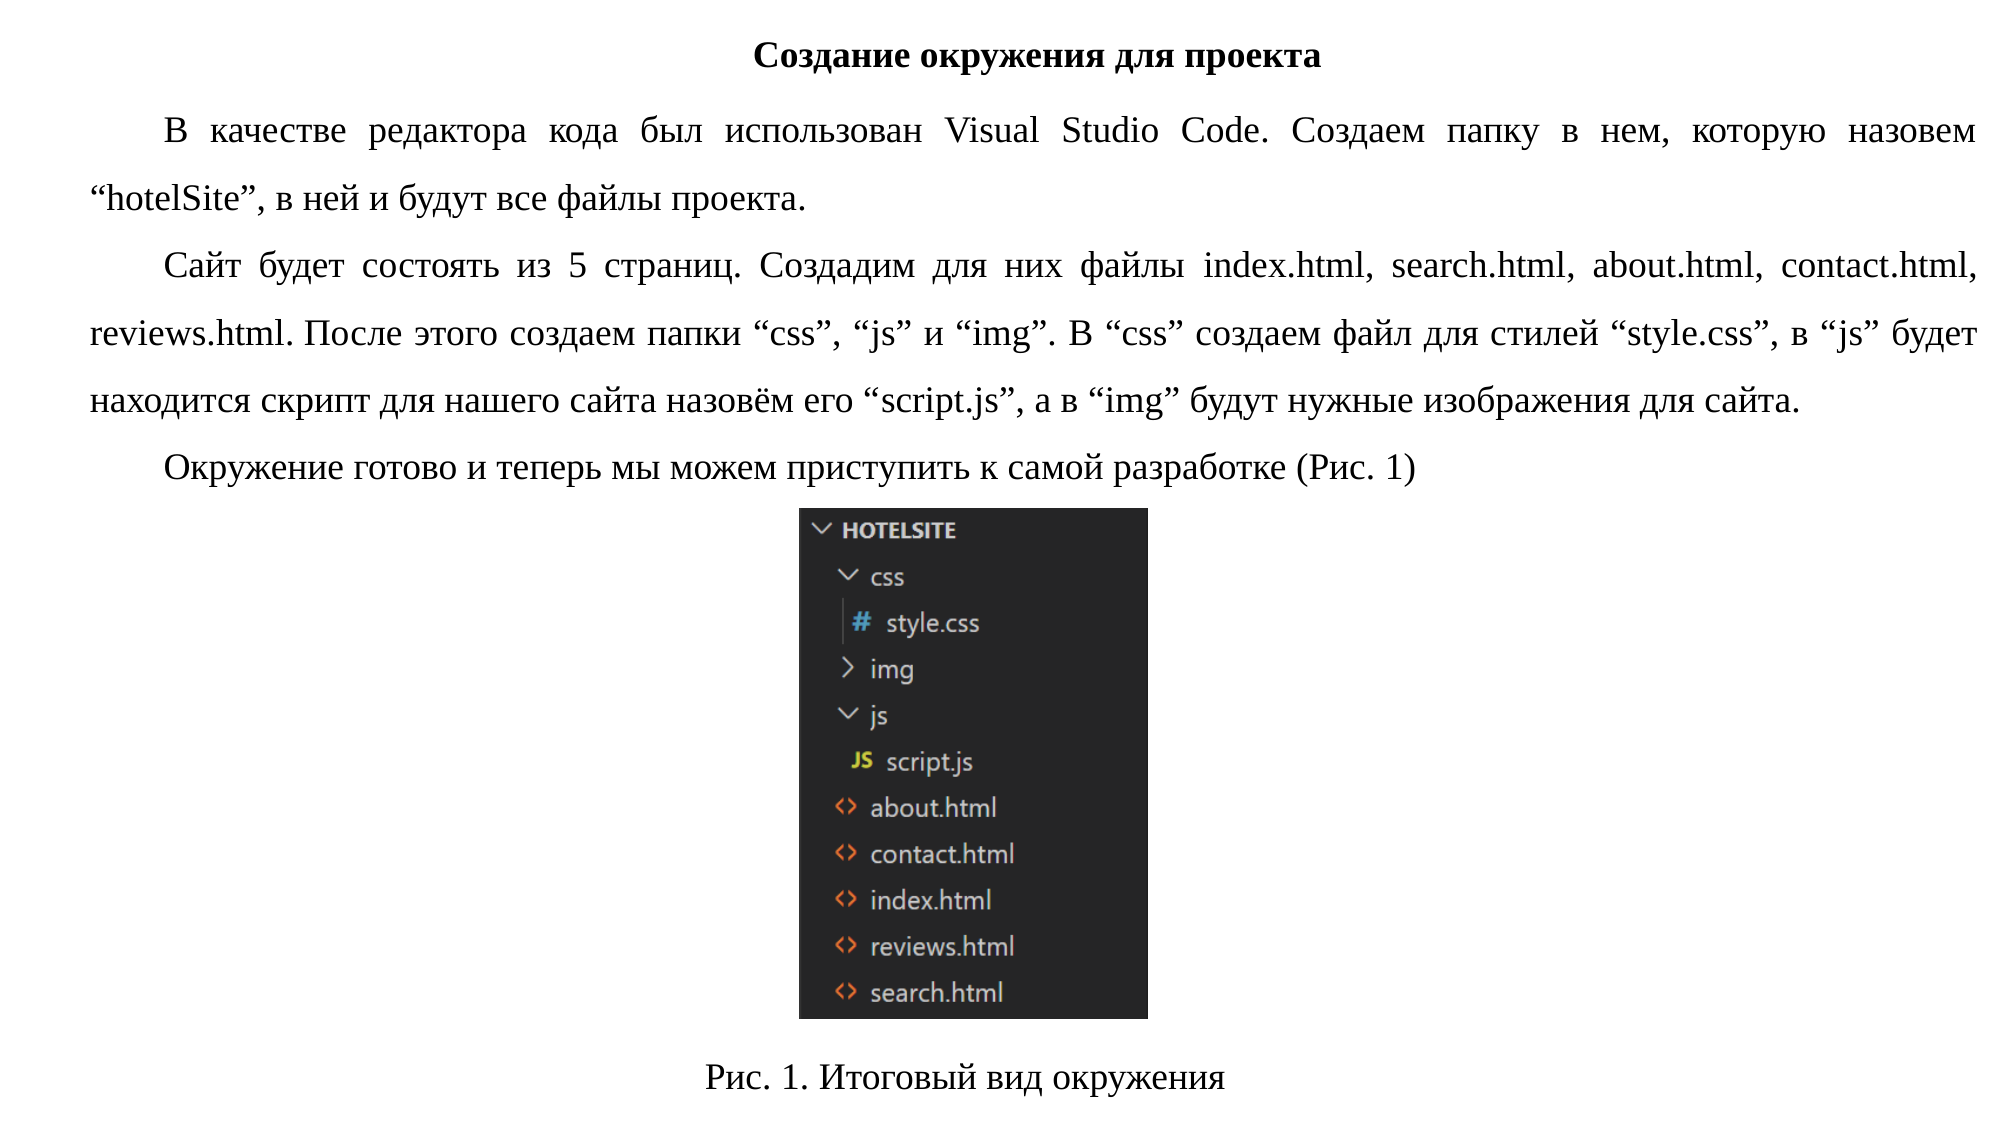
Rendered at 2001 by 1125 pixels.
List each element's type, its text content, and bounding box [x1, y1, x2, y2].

text_box Рис. 1. Итоговый вид окружения [425, 1021, 1430, 1105]
text_box Создание окружения для проекта [0, 0, 2000, 83]
text_box В качестве редактора кода был использован Visual Studio Code. Создаем папку в нем, которую назовем “hotelSite”, в ней и будут все файлы проекта. Сайт будет состоять из 5 страниц. Создадим для них файлы index.html, search.html, about.html, contact.html, reviews.html. После этого создаем папки “css”, “js” и “img”. В “css” создаем файл для стилей “style.css”, в “js” будет находится скрипт для нашего сайта назовём его “script.js”, а в “img” будут нужные изображения для сайта. Окружение готово и теперь мы можем приступить к самой разработке (Рис. 1) [0, 83, 1993, 495]
picture [799, 508, 1148, 1019]
